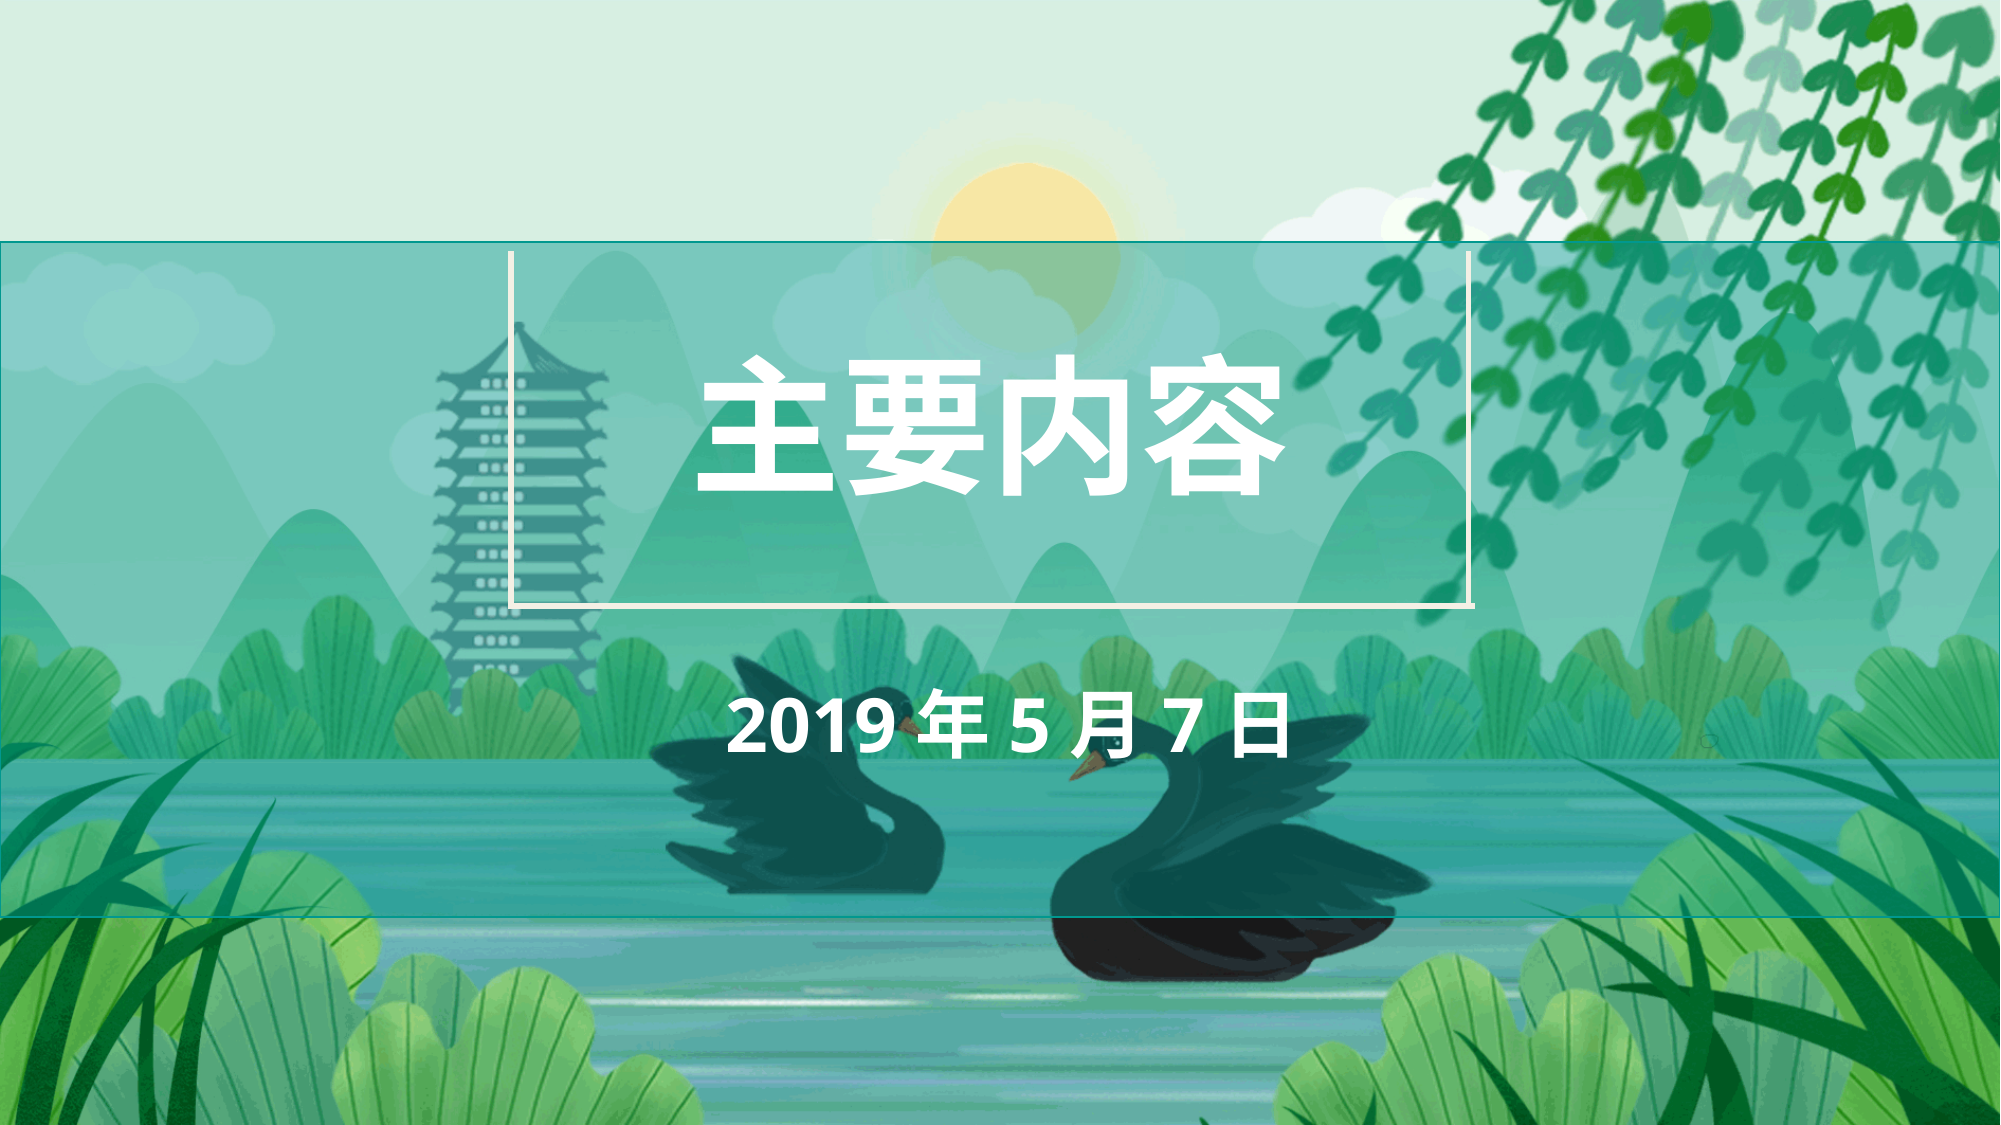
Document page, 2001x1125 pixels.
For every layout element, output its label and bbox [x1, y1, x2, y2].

picture [0, 0, 2001, 1125]
text_box [813, 0, 1170, 913]
